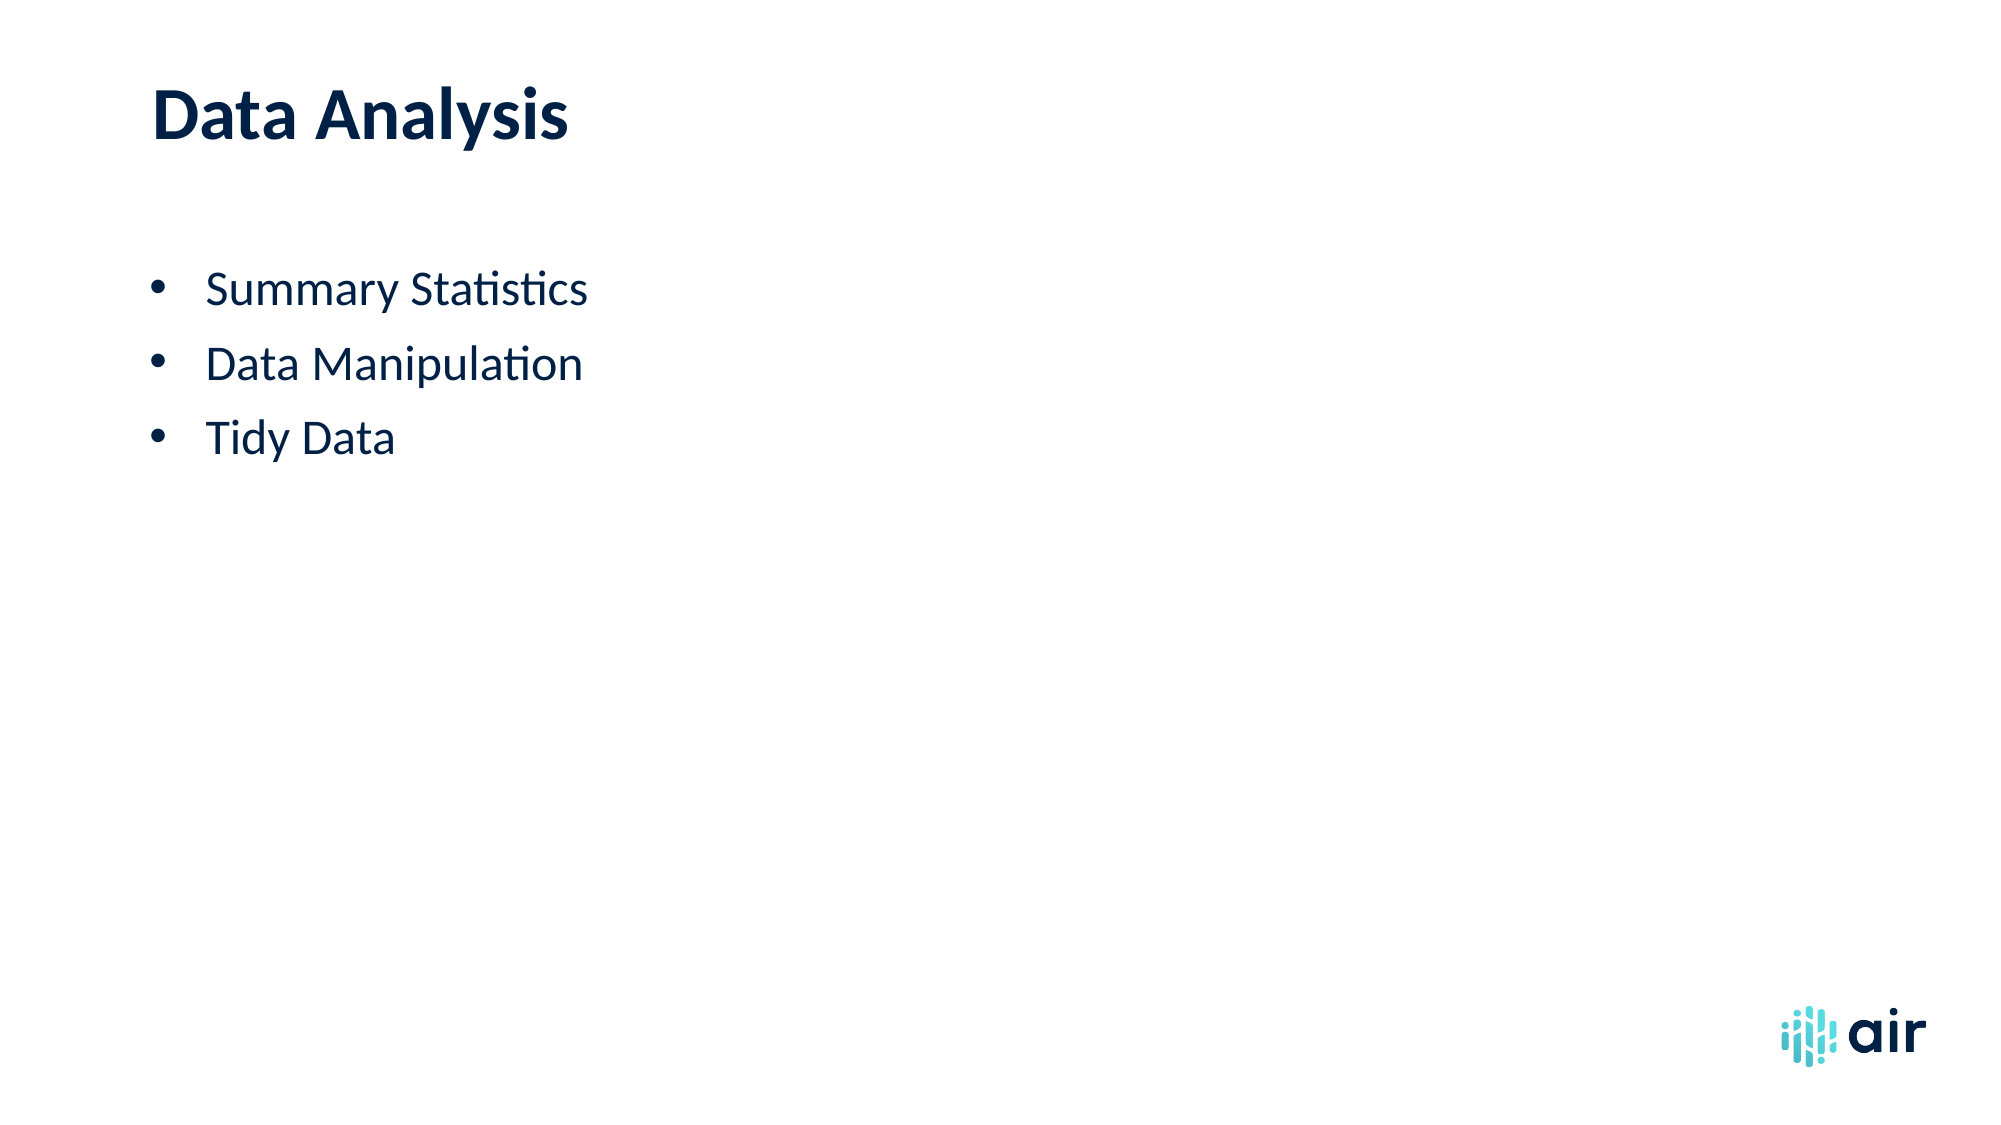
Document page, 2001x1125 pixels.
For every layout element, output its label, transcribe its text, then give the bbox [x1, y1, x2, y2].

list Summary Statistics Data Manipulation Tidy Data [134, 254, 1860, 917]
title Data Analysis [137, 67, 1863, 242]
picture [1773, 1001, 1932, 1071]
